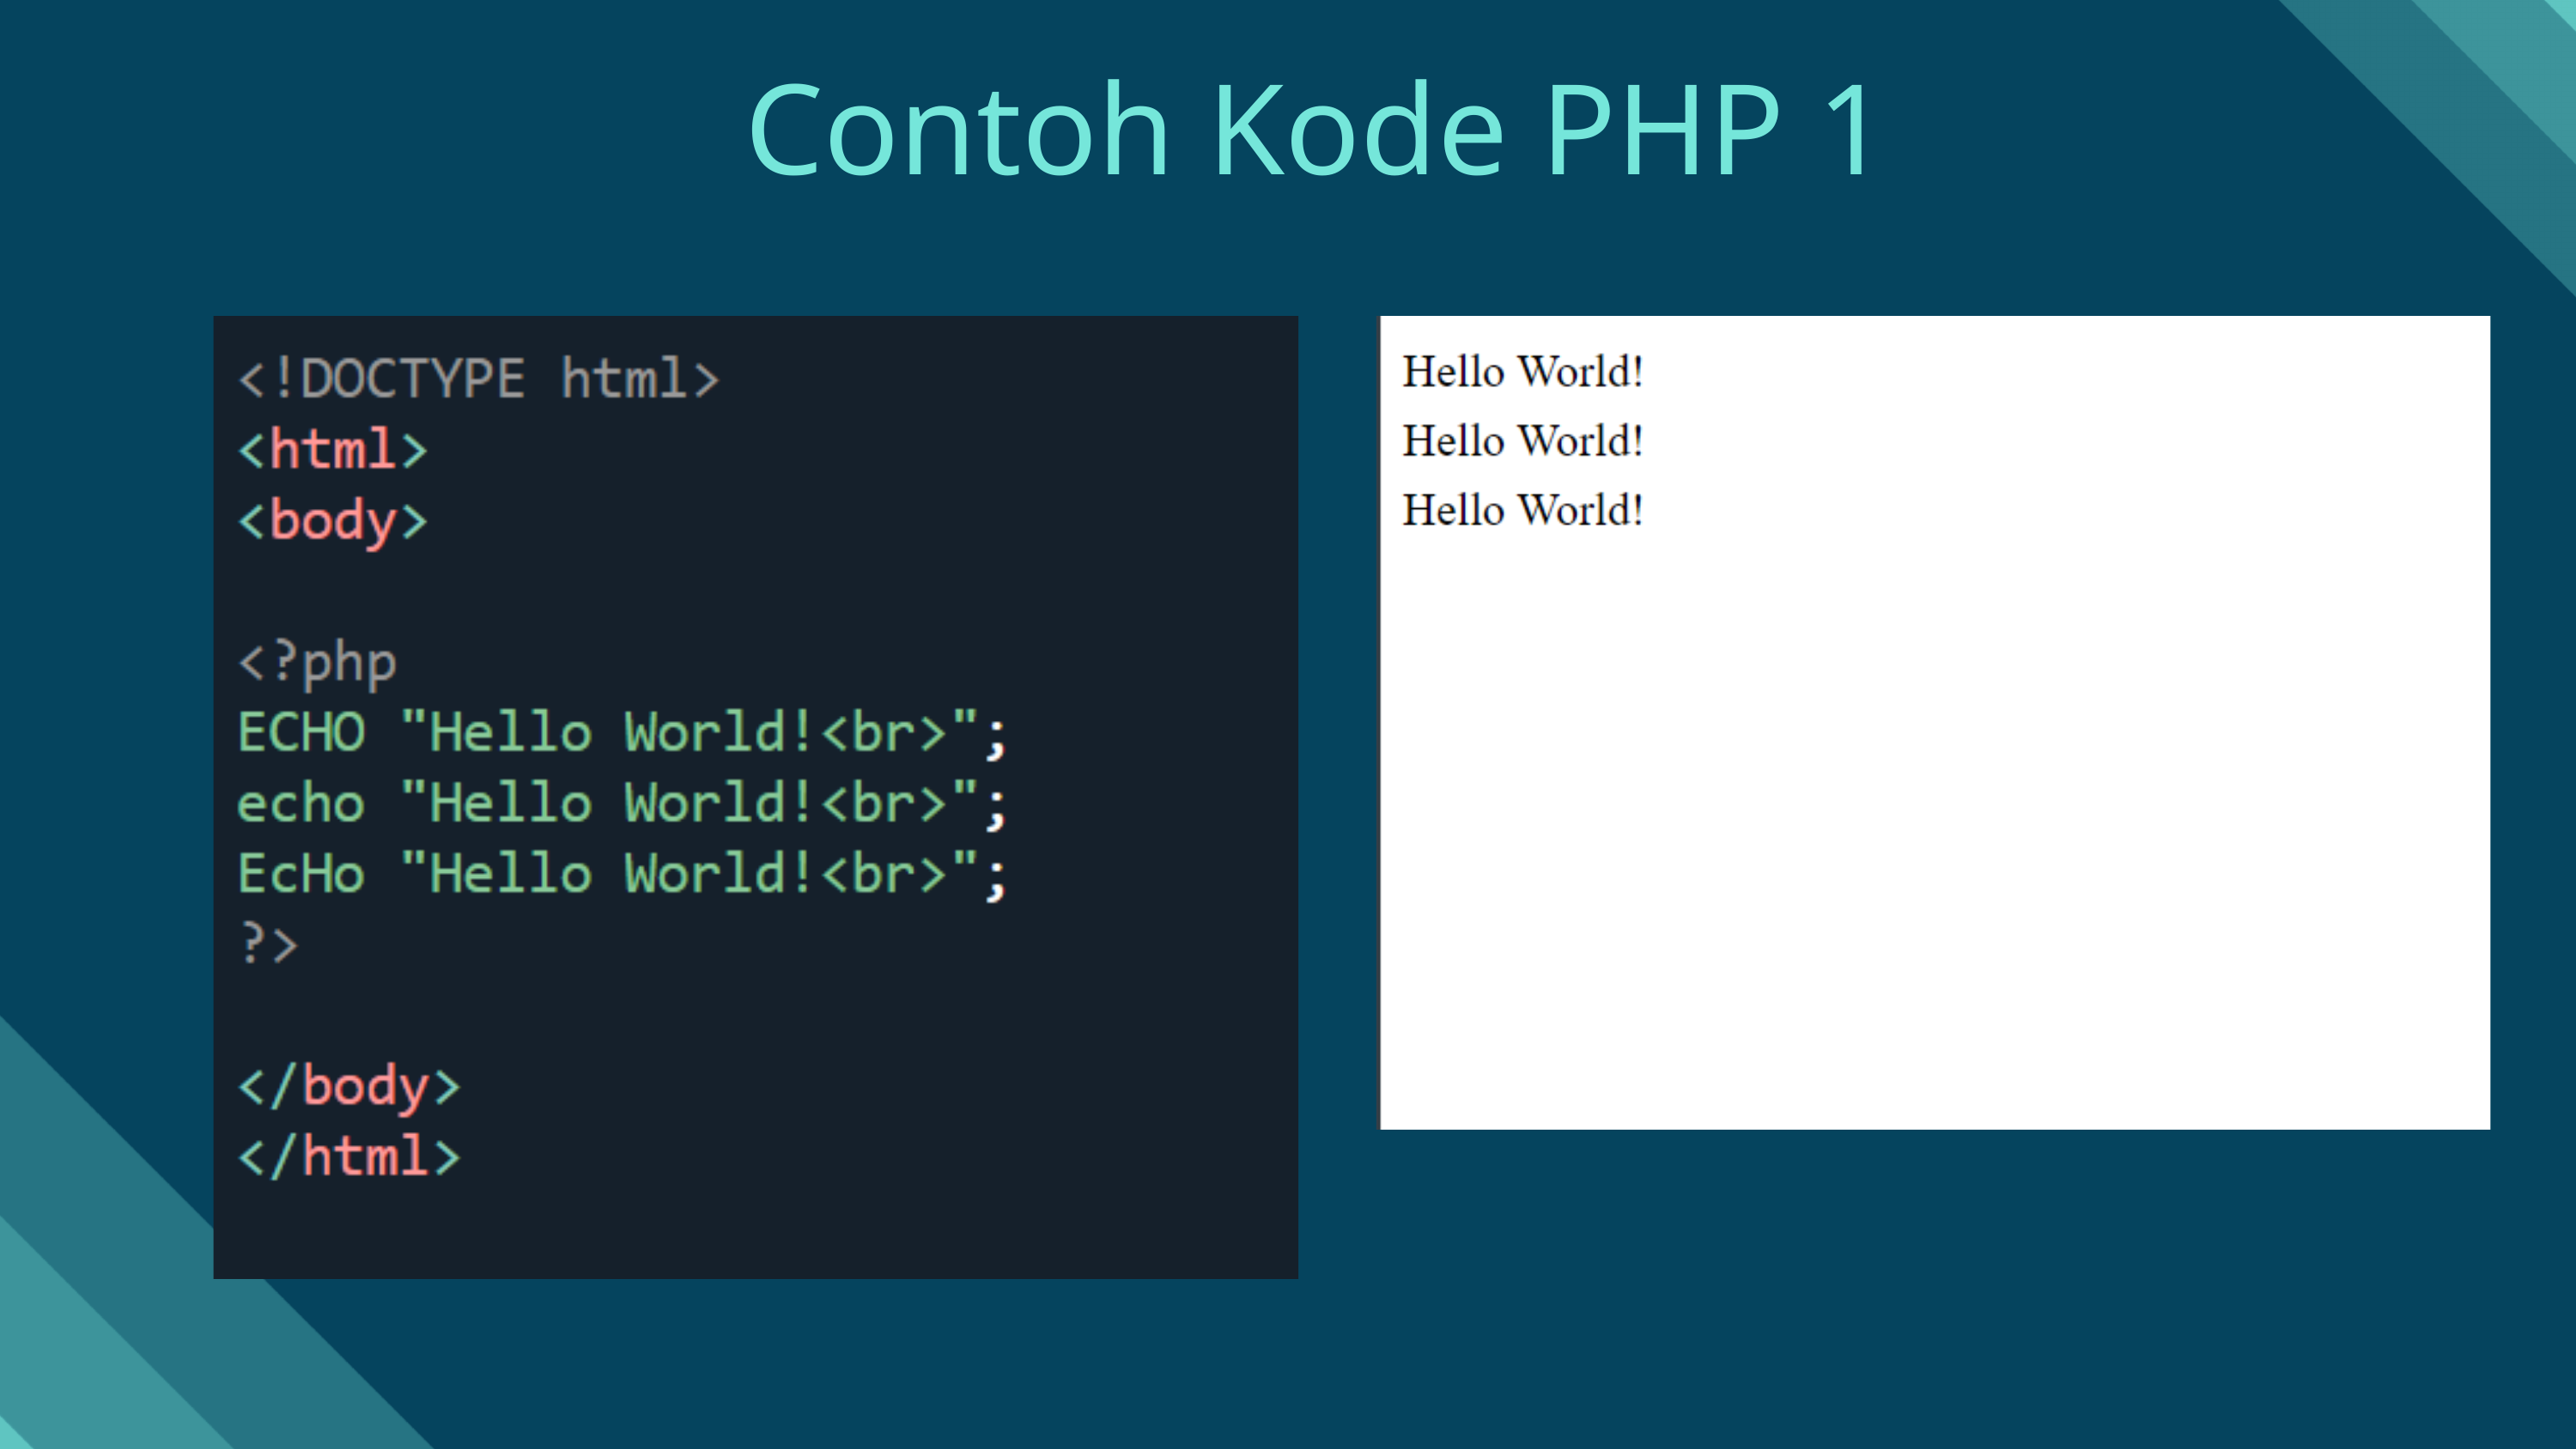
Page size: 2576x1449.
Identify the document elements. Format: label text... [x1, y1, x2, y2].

picture [2280, 0, 2576, 296]
picture [0, 317, 1298, 1449]
picture [1376, 317, 2490, 1129]
text_box Contoh Kode PHP 1 [744, 49, 1934, 350]
